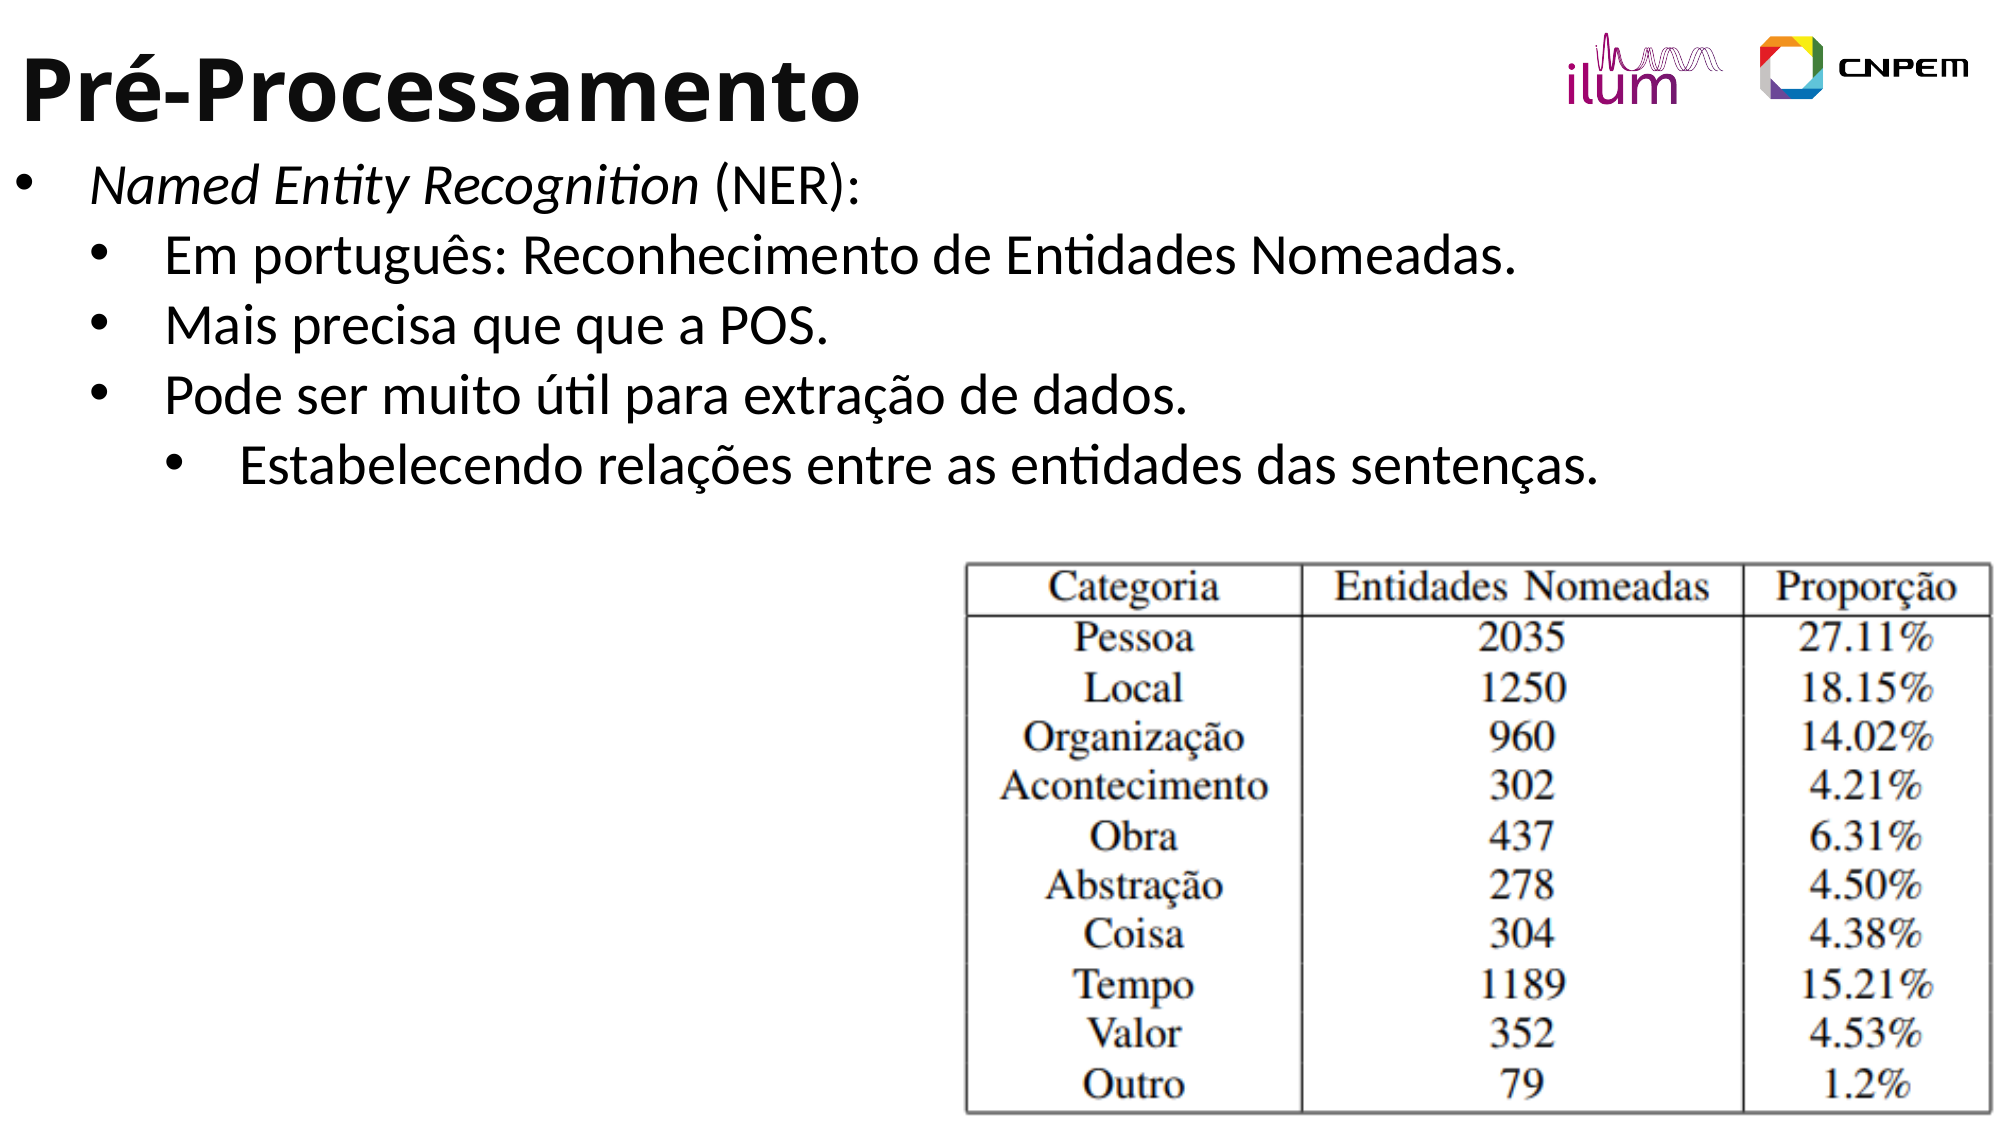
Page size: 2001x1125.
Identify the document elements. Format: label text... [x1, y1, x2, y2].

text_box Named Entity Recognition (NER): Em português: Reconhecimento de Entidades Nomeadas. Mais precisa que que a POS. Pode ser muito útil para extração de dados. Estabelecendo relações entre as entidades das sentenças. [0, 138, 2000, 504]
text_box Pré-Processamento [19, 33, 1533, 138]
picture [1545, 6, 1988, 132]
picture [960, 554, 2000, 1125]
